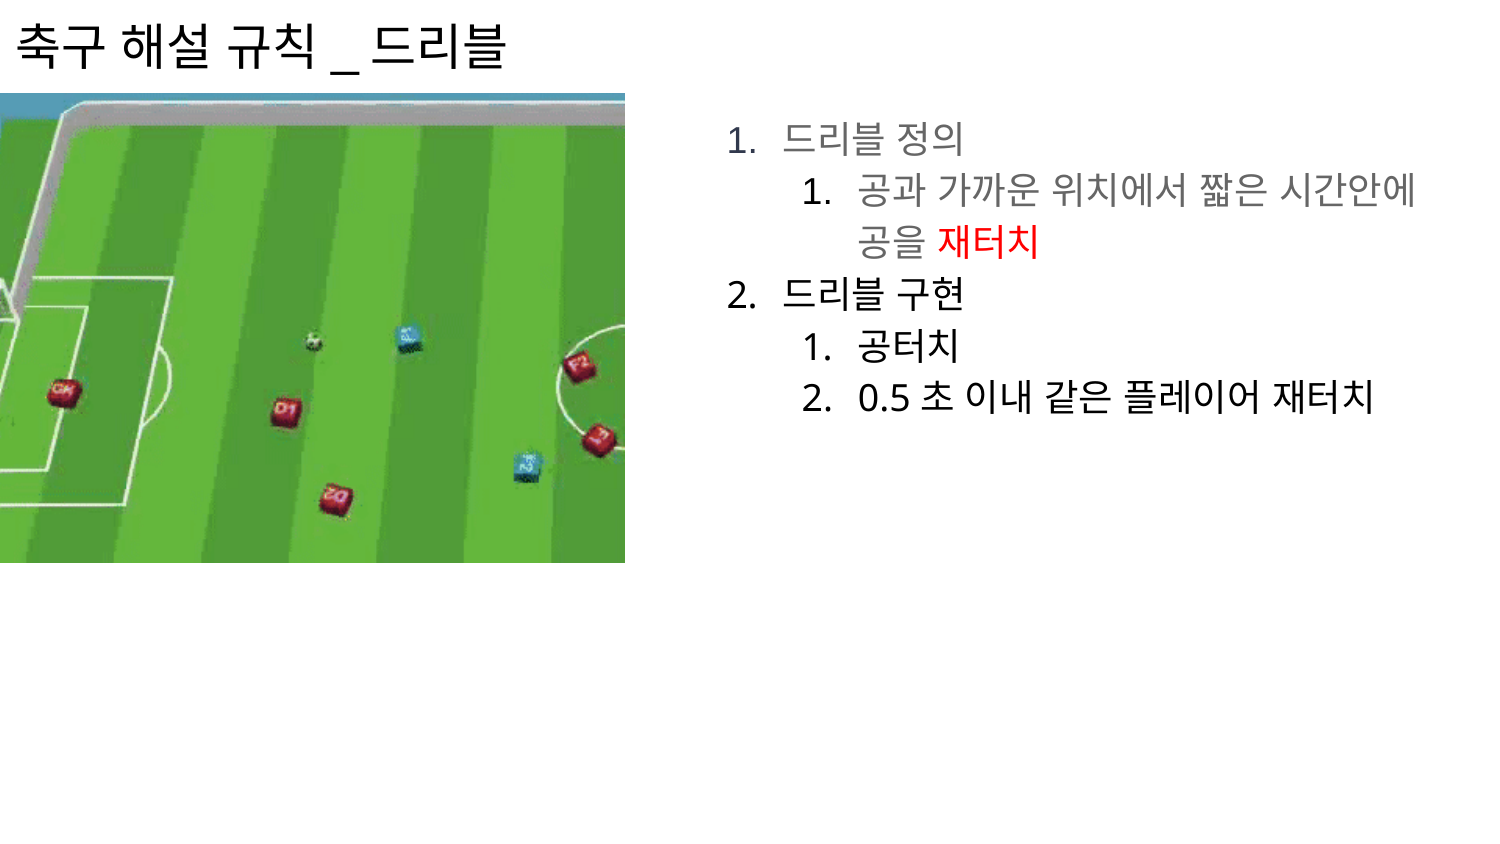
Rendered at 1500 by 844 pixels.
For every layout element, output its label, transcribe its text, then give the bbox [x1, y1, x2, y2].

list 드리블 정의 공과 가까운 위치에서 짧은 시간안에 공을 재터치 드리블 구현 공터치 0.5초 이내 같은 플레이어 재터치 [692, 93, 1500, 844]
picture [0, 93, 626, 563]
title 축구 해설 규칙_드리블 [0, 0, 1398, 94]
